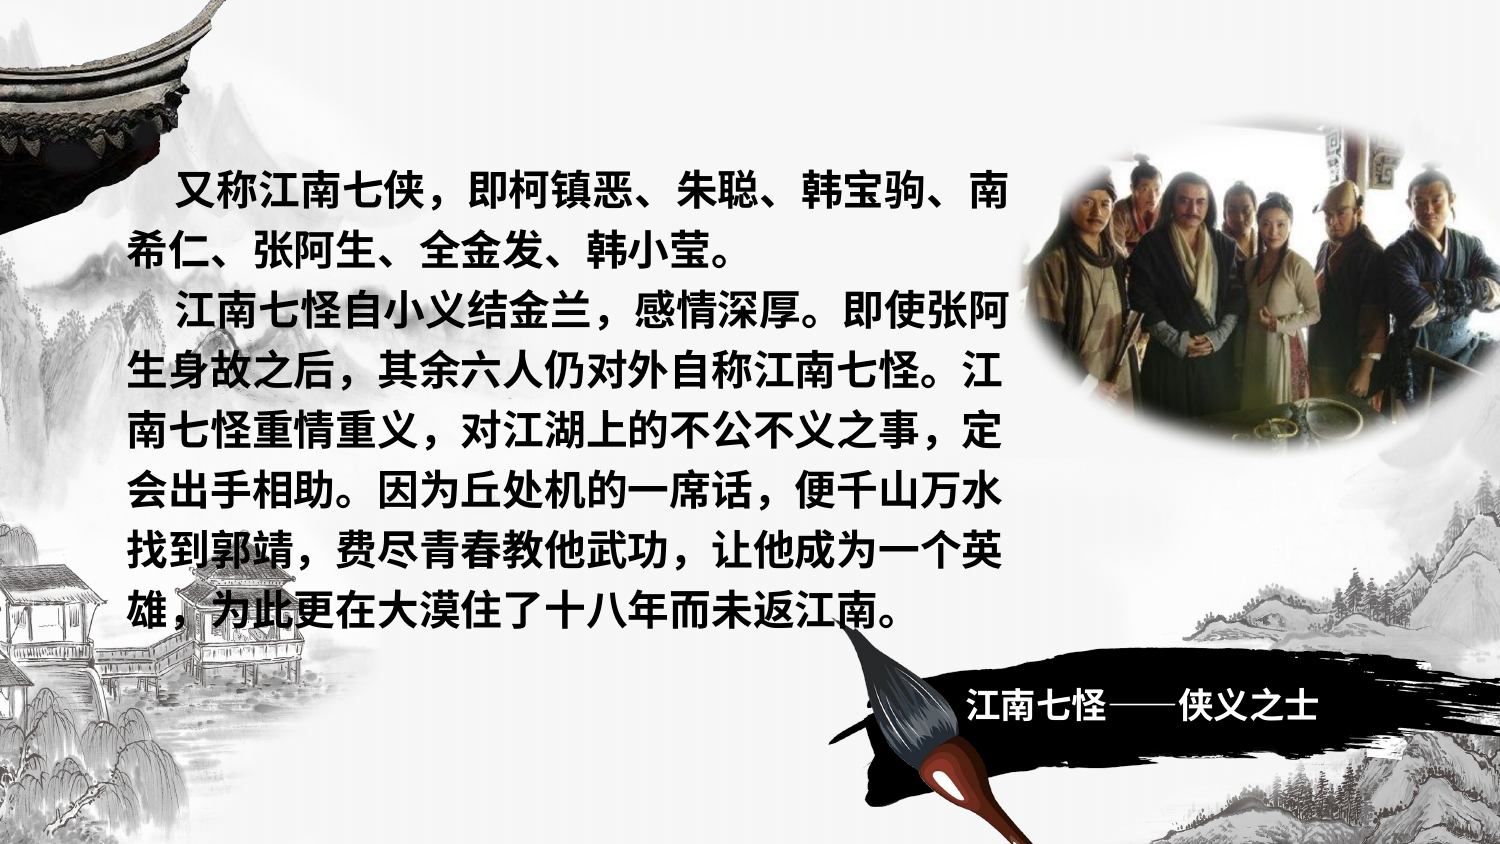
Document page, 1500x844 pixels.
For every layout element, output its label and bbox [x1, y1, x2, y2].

text_box [0, 0, 238, 309]
text_box [0, 0, 1500, 844]
picture [1006, 108, 1500, 462]
picture [785, 584, 1500, 844]
